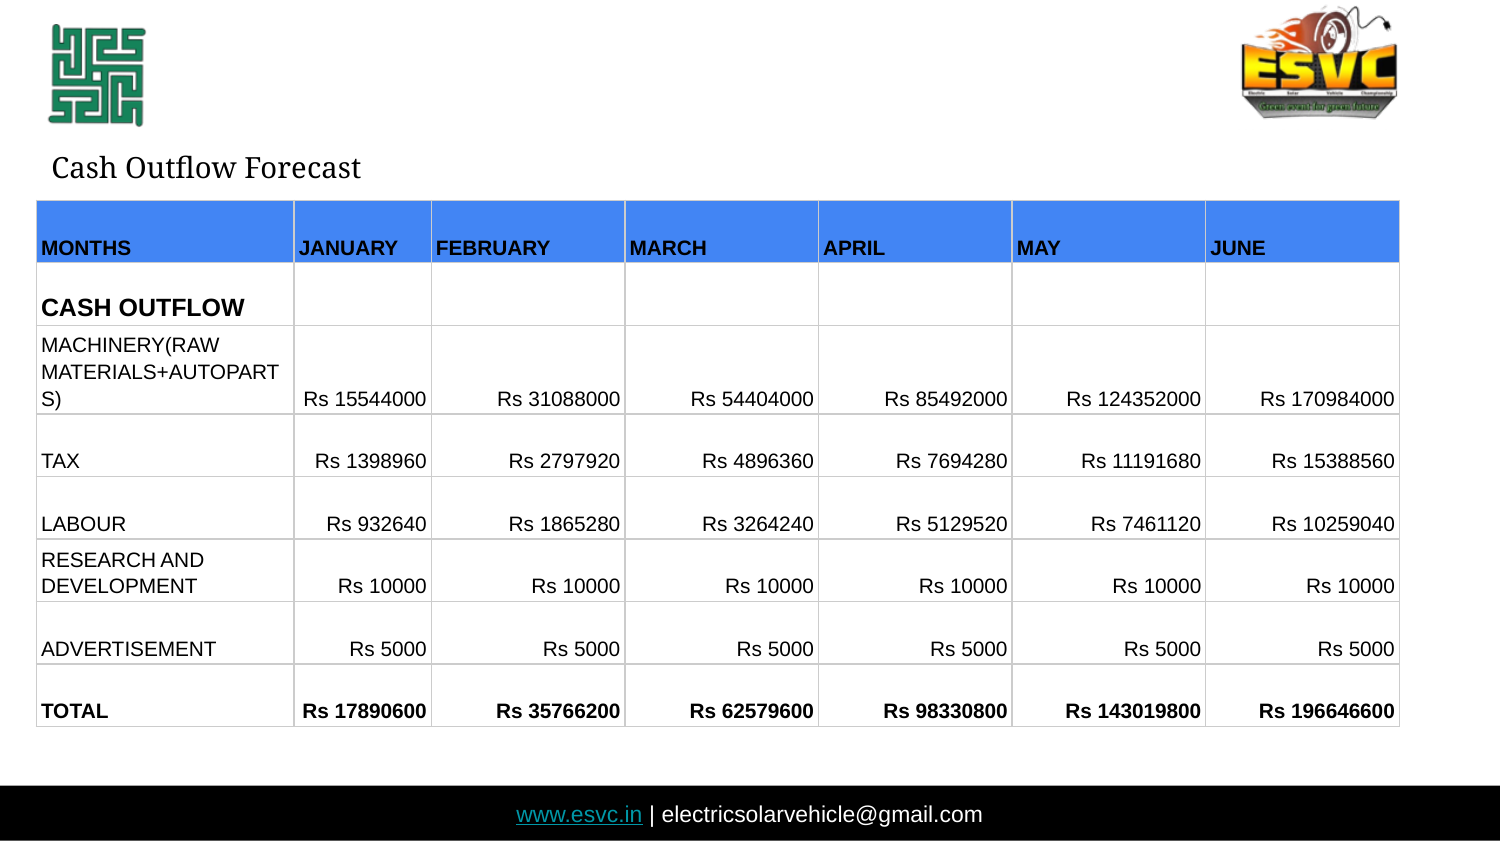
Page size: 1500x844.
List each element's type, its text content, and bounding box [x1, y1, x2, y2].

table_cell Rs 10259040 [1206, 477, 1399, 538]
table_cell Rs 10000 [432, 540, 624, 601]
table_cell Rs 11191680 [1013, 415, 1205, 476]
table_cell Rs 17890600 [295, 665, 431, 726]
table_cell Rs 5000 [432, 602, 624, 663]
table_cell [432, 263, 624, 325]
table_cell [295, 263, 431, 325]
table_cell Rs 1865280 [432, 477, 624, 538]
picture [24, 24, 171, 128]
table_cell [1206, 263, 1399, 325]
table_cell Rs 5129520 [819, 477, 1011, 538]
picture [1235, 0, 1403, 130]
table_cell Rs 5000 [295, 602, 431, 663]
table_cell CASH OUTFLOW [37, 263, 293, 325]
table_cell Rs 2797920 [432, 415, 624, 476]
table_cell Rs 5000 [1013, 602, 1205, 663]
table_cell Rs 1398960 [295, 415, 431, 476]
table_cell [626, 263, 818, 325]
table_cell Rs 98330800 [819, 665, 1011, 726]
table_cell Rs 7461120 [1013, 477, 1205, 538]
table_cell TAX [37, 415, 293, 476]
table_header MARCH [626, 201, 818, 262]
table_cell Rs 10000 [1013, 540, 1205, 601]
table_cell Rs 4896360 [626, 415, 818, 476]
table_header JANUARY [295, 201, 431, 262]
table_cell Rs 10000 [819, 540, 1011, 601]
table_cell [819, 263, 1011, 325]
table_cell Rs 85492000 [819, 326, 1011, 413]
table_cell Rs 124352000 [1013, 326, 1205, 413]
table_cell Rs 62579600 [626, 665, 818, 726]
table_cell Rs 35766200 [432, 665, 624, 726]
table_cell MACHINERY(RAW MATERIALS+AUTOPARTS) [37, 326, 293, 413]
table_cell Rs 170984000 [1206, 326, 1399, 413]
table_header MONTHS [37, 201, 293, 262]
table_cell Rs 932640 [295, 477, 431, 538]
table_cell Rs 10000 [626, 540, 818, 601]
table_cell Rs 143019800 [1013, 665, 1205, 726]
table_header MAY [1013, 201, 1205, 262]
table_cell LABOUR [37, 477, 293, 538]
table_cell Rs 5000 [819, 602, 1011, 663]
table_header FEBRUARY [432, 201, 624, 262]
table_cell Rs 15544000 [295, 326, 431, 413]
table_cell Rs 7694280 [819, 415, 1011, 476]
text_box Cash Outflow Forecast [36, 134, 1240, 200]
table_cell Rs 3264240 [626, 477, 818, 538]
table_cell Rs 54404000 [626, 326, 818, 413]
table_cell Rs 5000 [626, 602, 818, 663]
table_header JUNE [1206, 201, 1399, 262]
table_cell Rs 10000 [1206, 540, 1399, 601]
table_cell Rs 5000 [1206, 602, 1399, 663]
table_header APRIL [819, 201, 1011, 262]
table_cell Rs 196646600 [1206, 665, 1399, 726]
table_cell [1013, 263, 1205, 325]
table_cell RESEARCH AND DEVELOPMENT [37, 540, 293, 601]
table_cell ADVERTISEMENT [37, 602, 293, 663]
table_cell Rs 10000 [295, 540, 431, 601]
table_cell Rs 31088000 [432, 326, 624, 413]
table_cell TOTAL [37, 665, 293, 726]
table_cell Rs 15388560 [1206, 415, 1399, 476]
